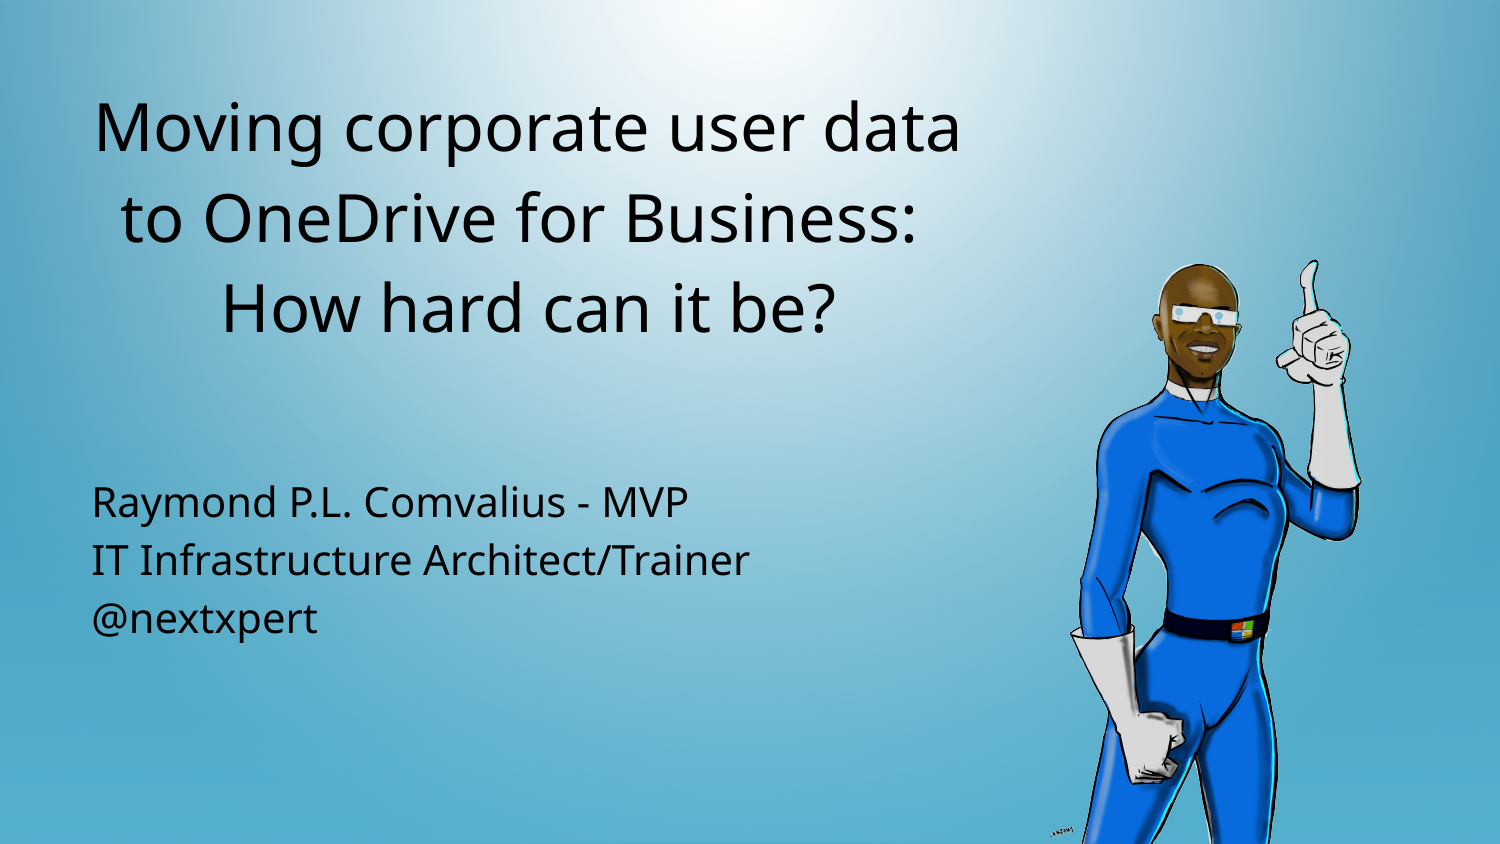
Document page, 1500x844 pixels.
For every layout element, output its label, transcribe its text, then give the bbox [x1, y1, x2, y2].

picture [0, 0, 1500, 844]
text_box Raymond P.L. Comvalius - MVP IT Infrastructure Architect/Trainer @nextxpert [76, 468, 975, 635]
text_box Moving corporate user data to OneDrive for Business: How hard can it be? [76, 34, 981, 398]
